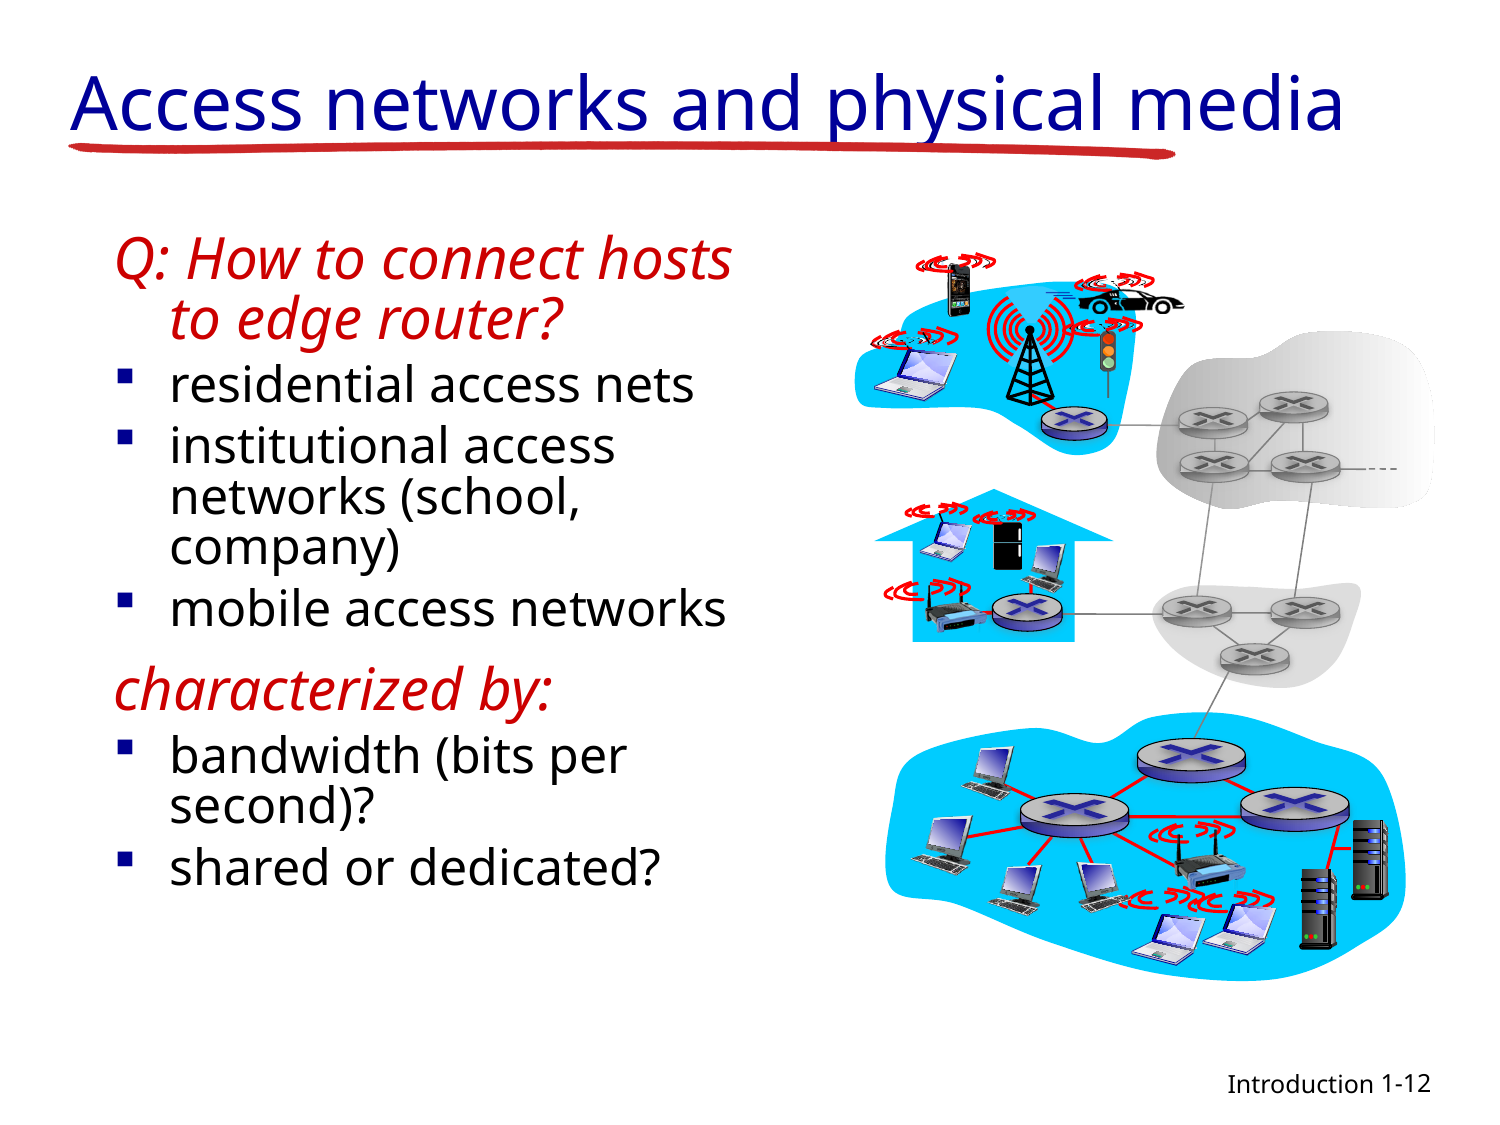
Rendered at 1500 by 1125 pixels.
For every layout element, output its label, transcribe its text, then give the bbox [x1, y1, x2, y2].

picture [63, 135, 1189, 165]
slide_number 1-12 [1365, 1059, 1477, 1106]
footer Introduction [914, 1060, 1391, 1109]
title Access networks and physical media [55, 32, 1431, 170]
list Q: How to connect hosts to edge router? residential access nets institutional access networks (school, company) mobile access networks characterized by: bandwidth (bits per second)? shared or dedicated? [98, 224, 757, 1047]
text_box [853, 253, 1437, 984]
